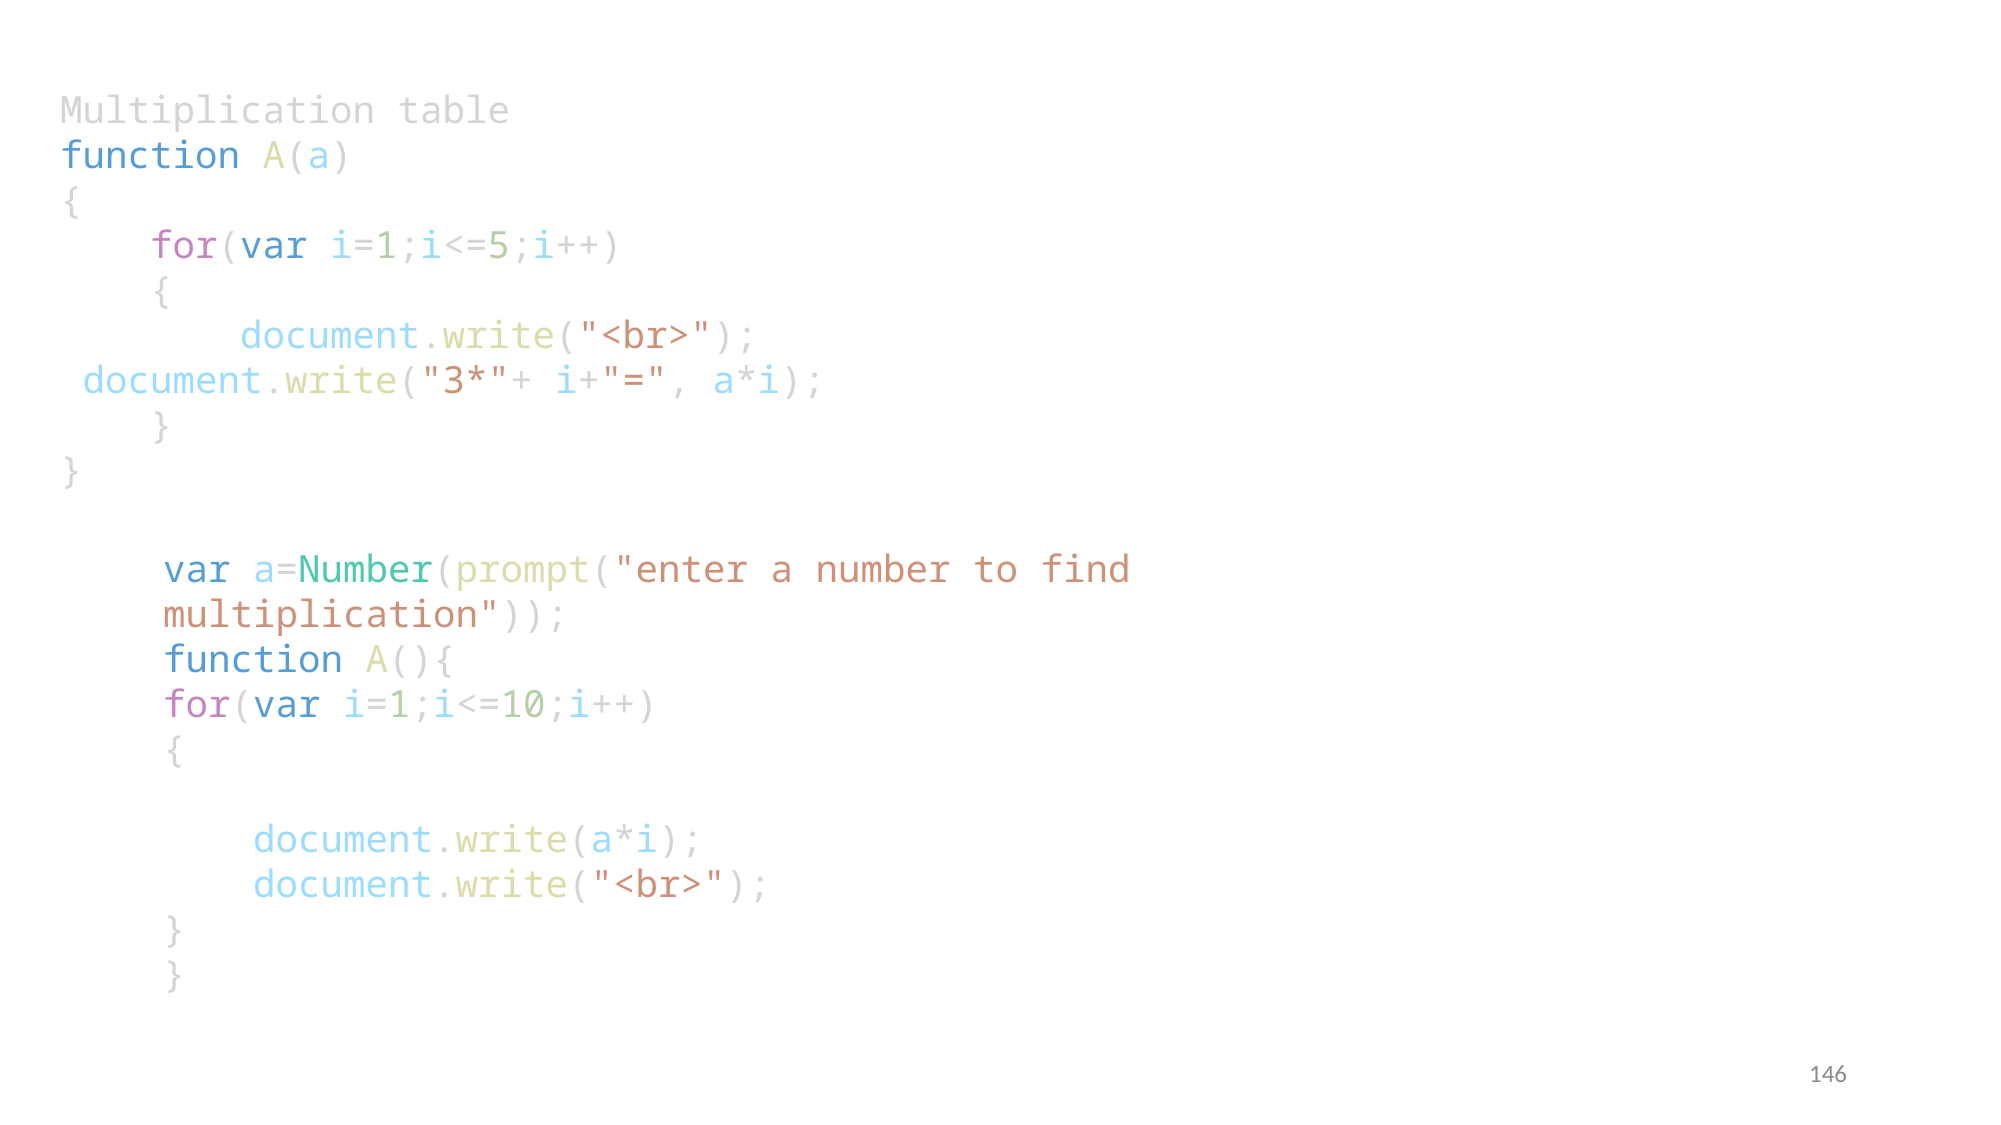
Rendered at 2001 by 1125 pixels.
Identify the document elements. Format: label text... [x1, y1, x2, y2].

text_box var a=Number(prompt("enter a number to find multiplication")); function A(){ for(var i=1;i<=10;i++) { document.write(a*i); document.write("<br>"); } } [148, 447, 1149, 1003]
text_box Multiplication table function A(a) { for(var i=1;i<=5;i++) { document.write("<br>"); document.write("3*"+ i+"=", a*i); } } [45, 78, 1046, 499]
slide_number 146 [1412, 1042, 1863, 1103]
